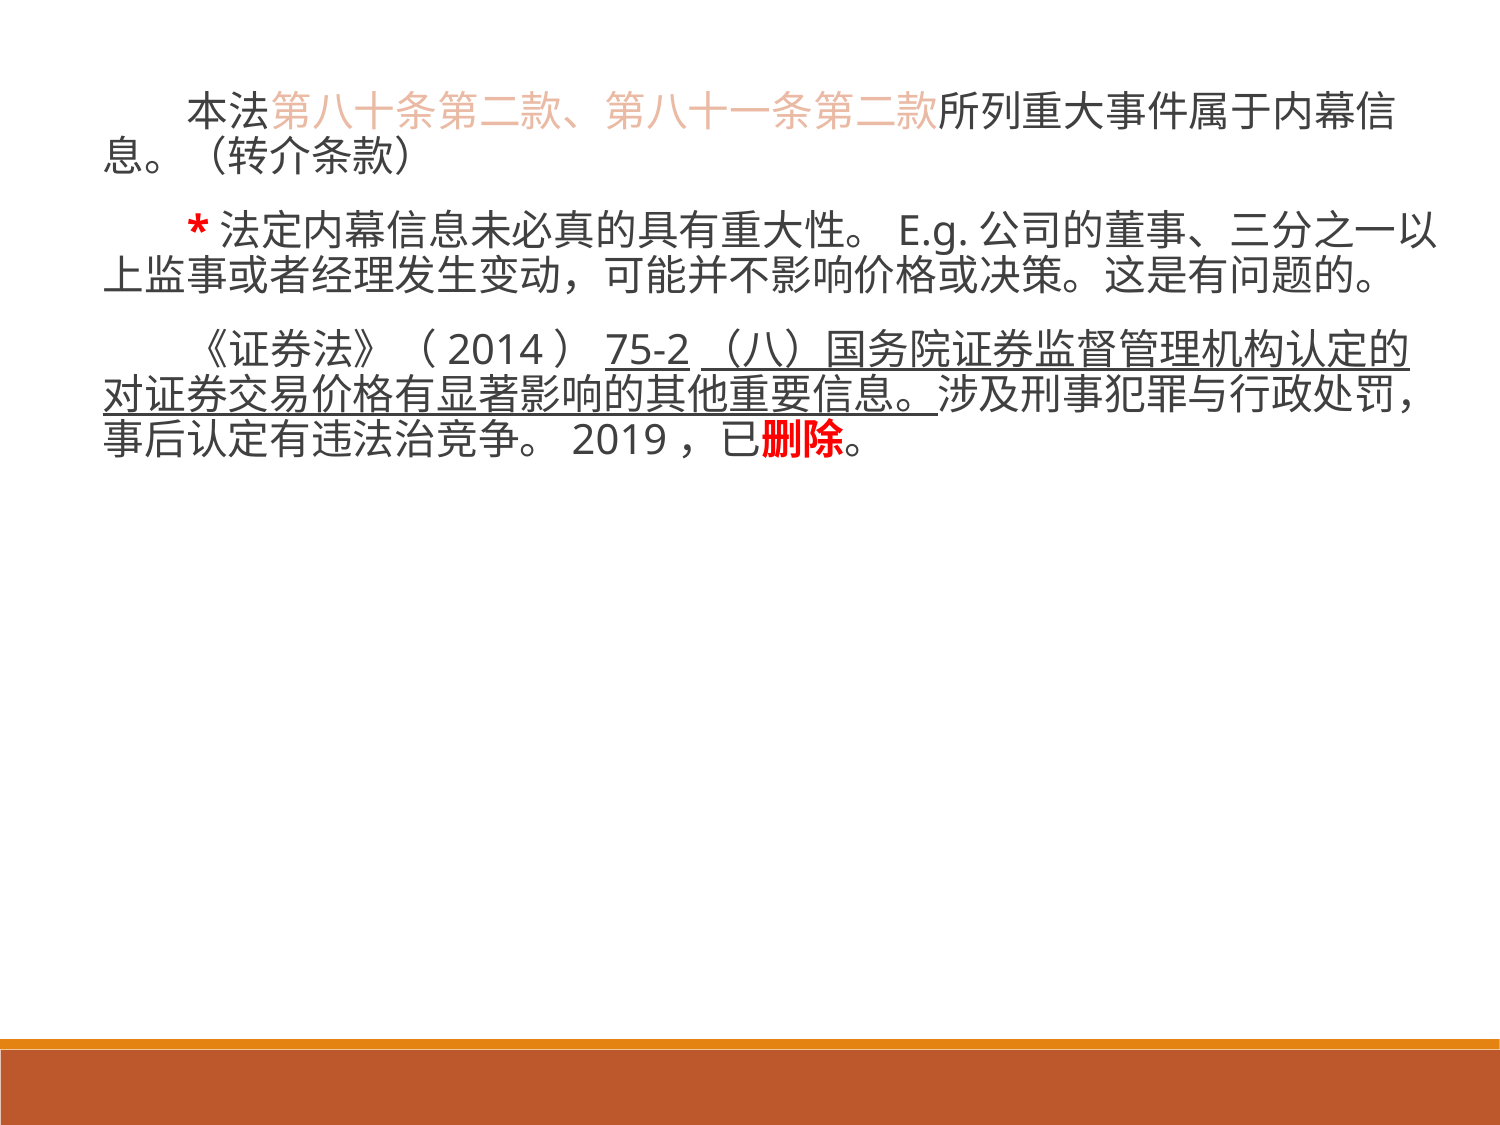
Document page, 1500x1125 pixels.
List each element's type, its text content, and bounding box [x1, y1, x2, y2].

list 本法第八十条第二款、第八十一条第二款所列重大事件属于内幕信息。（转介条款） *法定内幕信息未必真的具有重大性。E.g.公司的董事、三分之一以上监事或者经理发生变动，可能并不影响价格或决策。这是有问题的。 《证券法》（2014）75-2（八）国务院证券监督管理机构认定的对证券交易价格有显著影响的其他重要信息。涉及刑事犯罪与行政处罚，事后认定有违法治竞争。2019，已删除。 [87, 82, 1445, 932]
